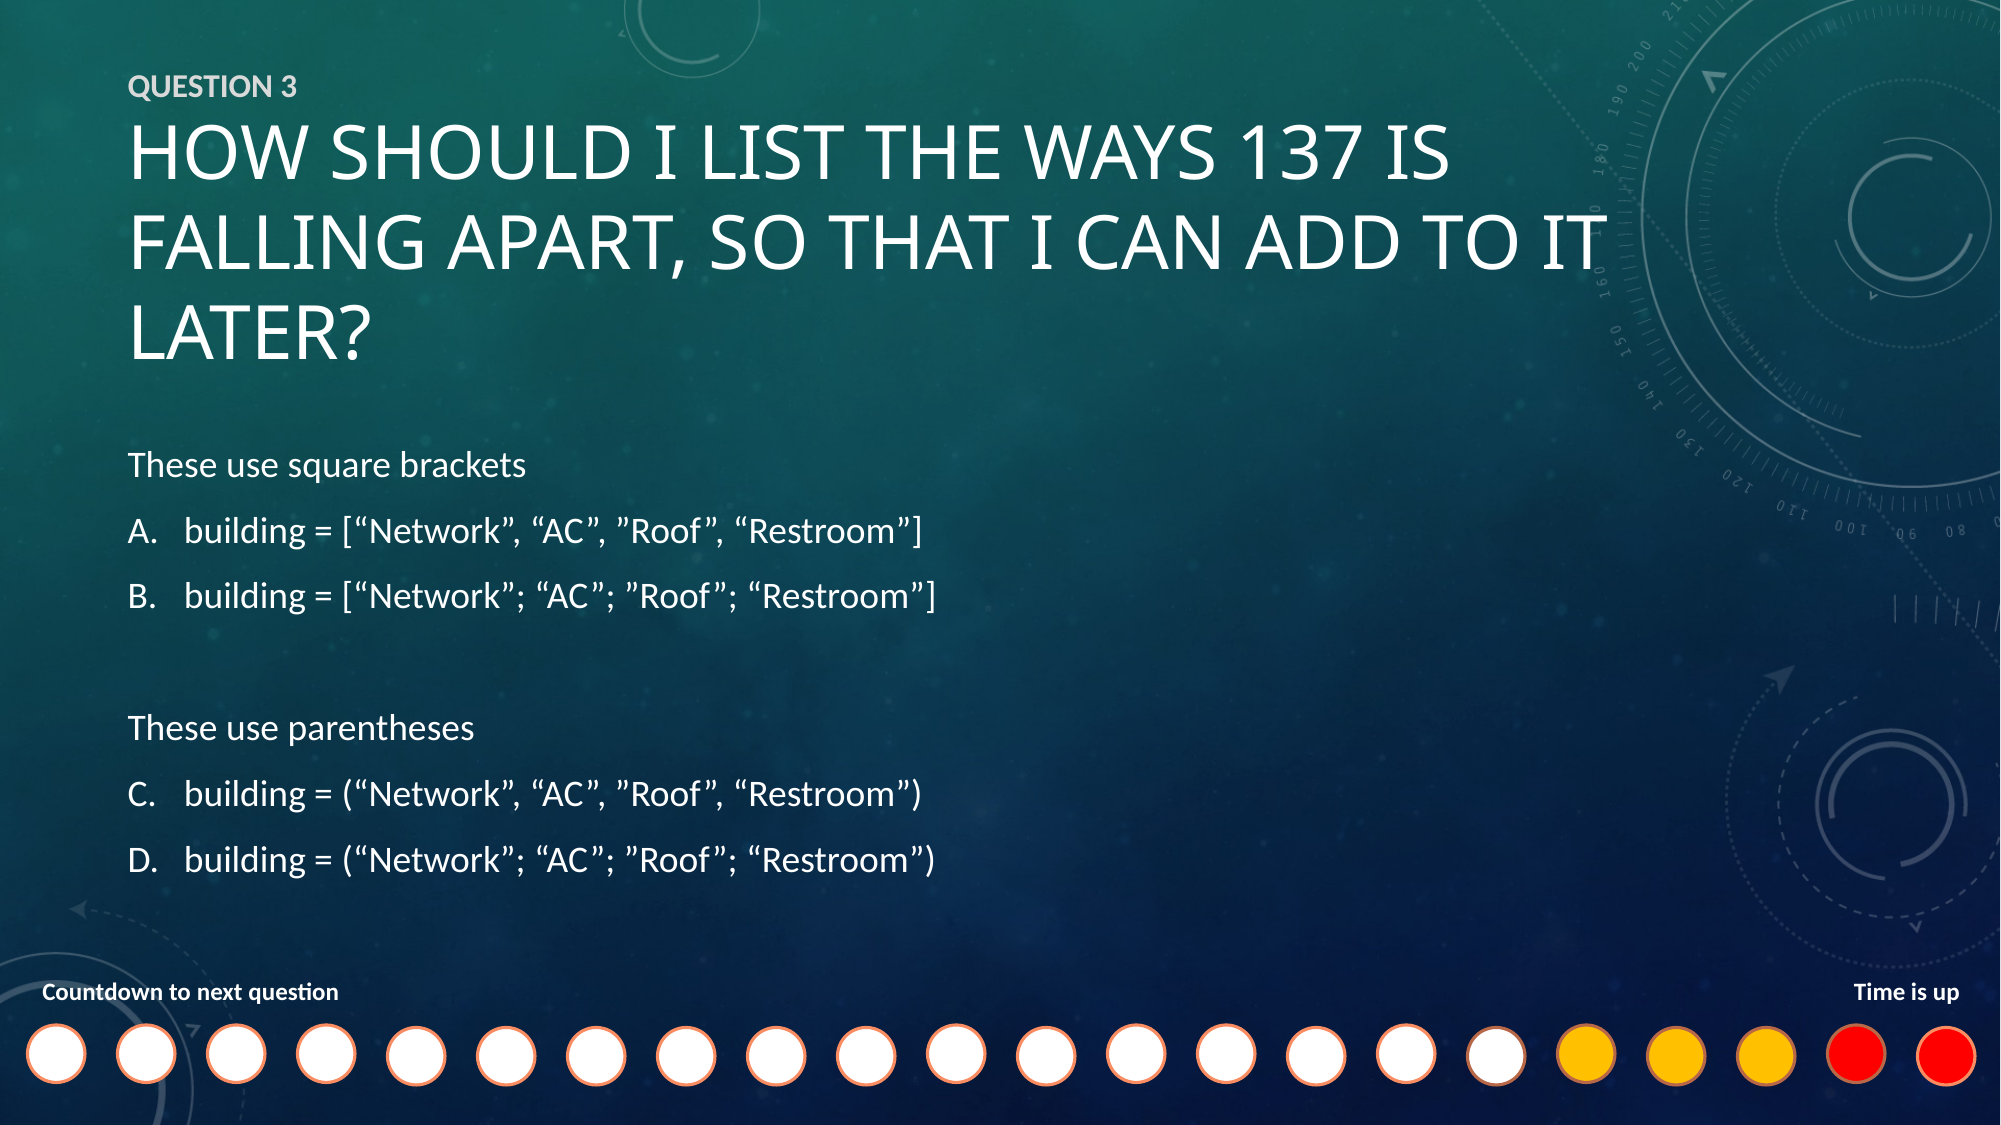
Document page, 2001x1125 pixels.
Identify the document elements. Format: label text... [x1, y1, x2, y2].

text_box [1915, 1025, 1977, 1087]
text_box [25, 1023, 87, 1085]
text_box [1825, 1023, 1887, 1085]
text_box [1195, 1023, 1257, 1085]
text_box [115, 1023, 177, 1085]
text_box [295, 1023, 357, 1085]
text_box [385, 1025, 447, 1087]
text_box Time is up [1557, 968, 1975, 1014]
text_box [205, 1023, 267, 1085]
text_box [1645, 1025, 1707, 1087]
text_box [925, 1023, 987, 1085]
text_box [1375, 1023, 1437, 1085]
text_box [745, 1025, 807, 1087]
title Question 3 How should I list the ways 137 is falling apart, so that I can add to it later? [112, 99, 1775, 339]
text_box Countdown to next question [27, 968, 445, 1014]
picture [0, 0, 2001, 1125]
text_box [1465, 1025, 1527, 1087]
text_box [1555, 1023, 1617, 1085]
text_box [655, 1025, 717, 1087]
text_box [1735, 1025, 1797, 1087]
text_box [1285, 1025, 1347, 1087]
text_box [835, 1025, 897, 1087]
list These use square brackets building = [“Network”, “AC”, ”Roof”, “Restroom”] building = [“Network”; “AC”; ”Roof”; “Restroom”] These use parentheses building = (“Network”, “AC”, ”Roof”, “Restroom”) building = (“Network”; “AC”; ”Roof”; “Restroom”) [112, 351, 1775, 969]
text_box [1015, 1025, 1077, 1087]
text_box [1105, 1023, 1167, 1085]
text_box [565, 1025, 627, 1087]
text_box [475, 1025, 537, 1087]
